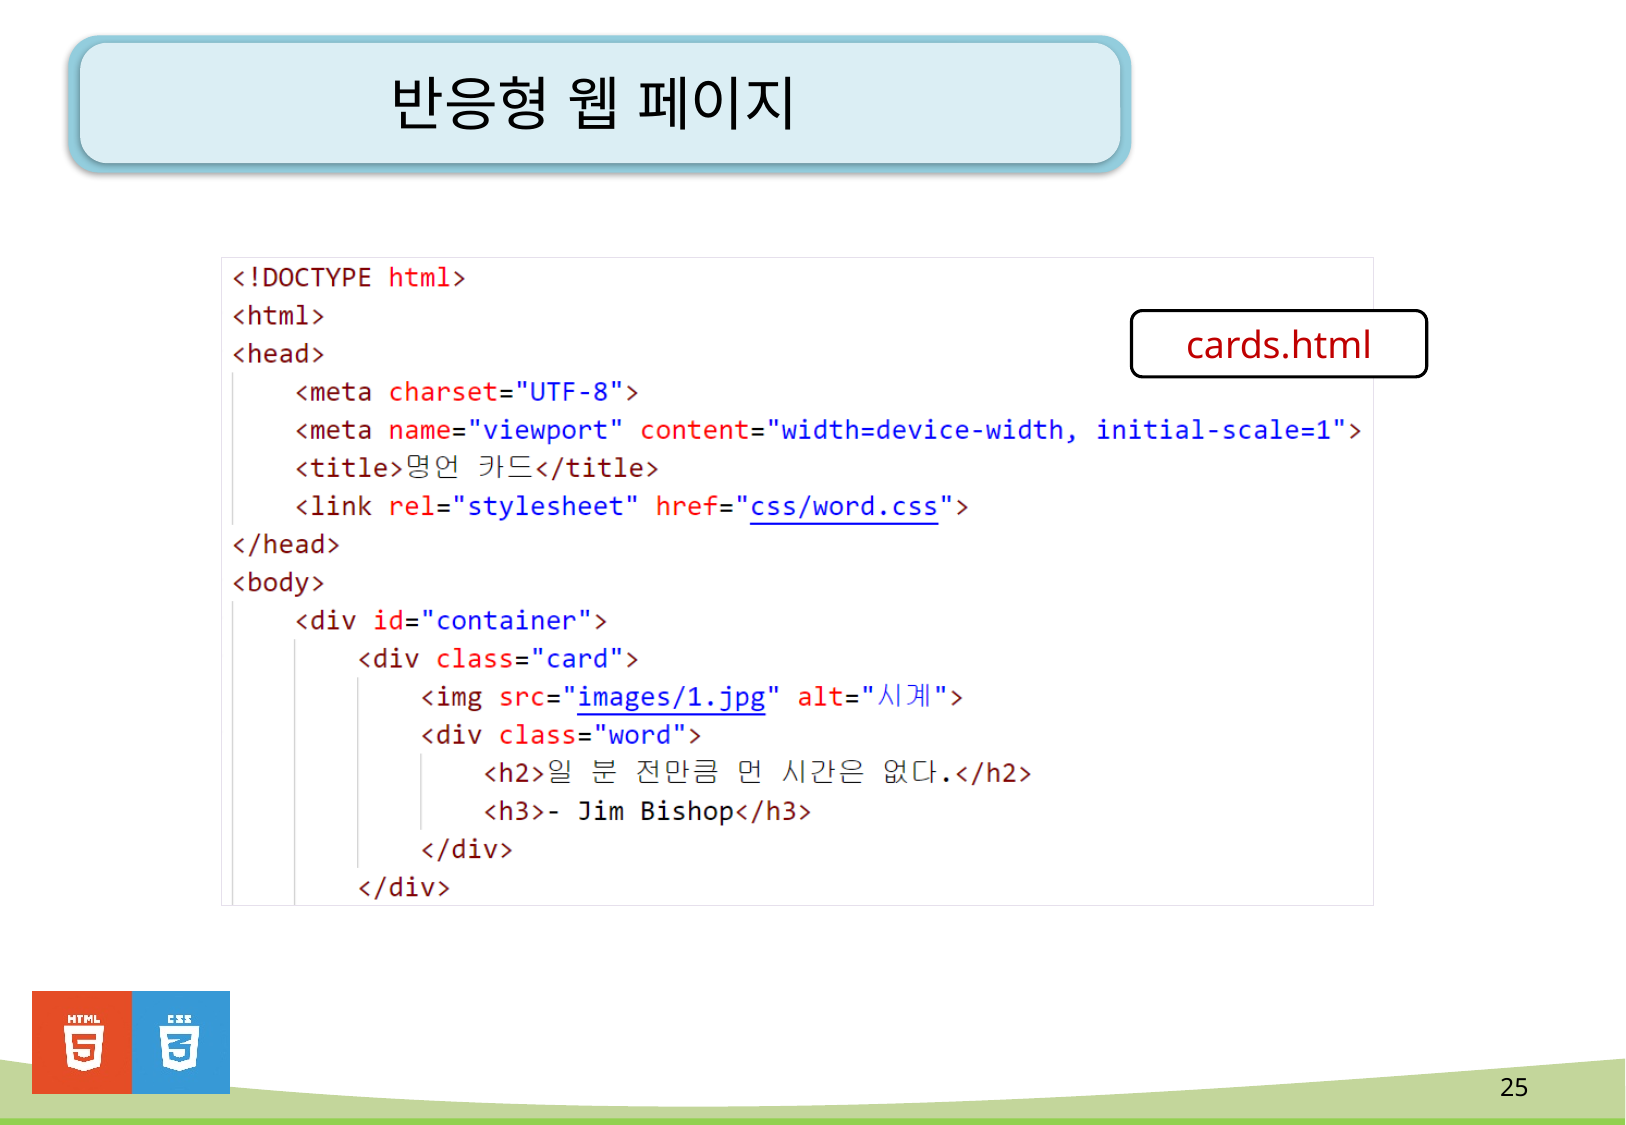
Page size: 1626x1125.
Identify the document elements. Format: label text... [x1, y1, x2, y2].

slide_number 25 [1452, 1058, 1544, 1119]
text_box cards.html [1379, 308, 1429, 379]
picture [32, 991, 230, 1094]
title 반응형 웹 페이지 [68, 32, 1121, 173]
picture [221, 257, 1375, 906]
